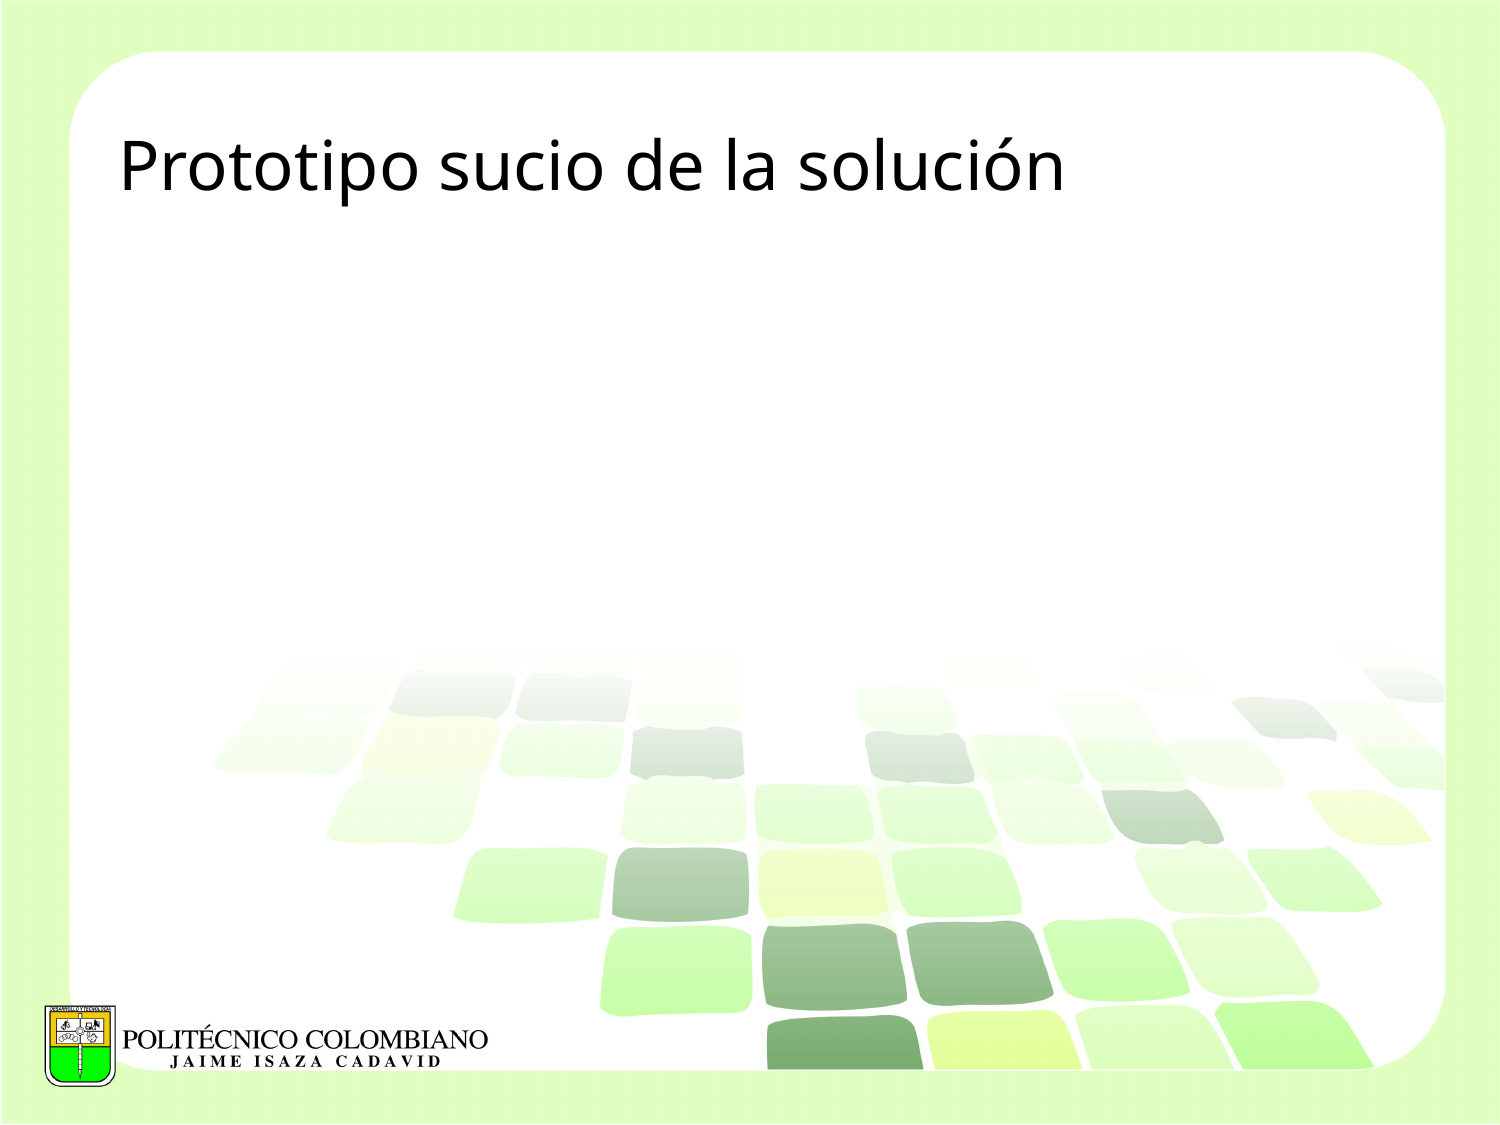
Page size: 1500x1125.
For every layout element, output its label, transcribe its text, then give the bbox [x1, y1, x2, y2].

picture [0, 0, 1500, 1125]
title Prototipo sucio de la solución [103, 59, 1397, 278]
